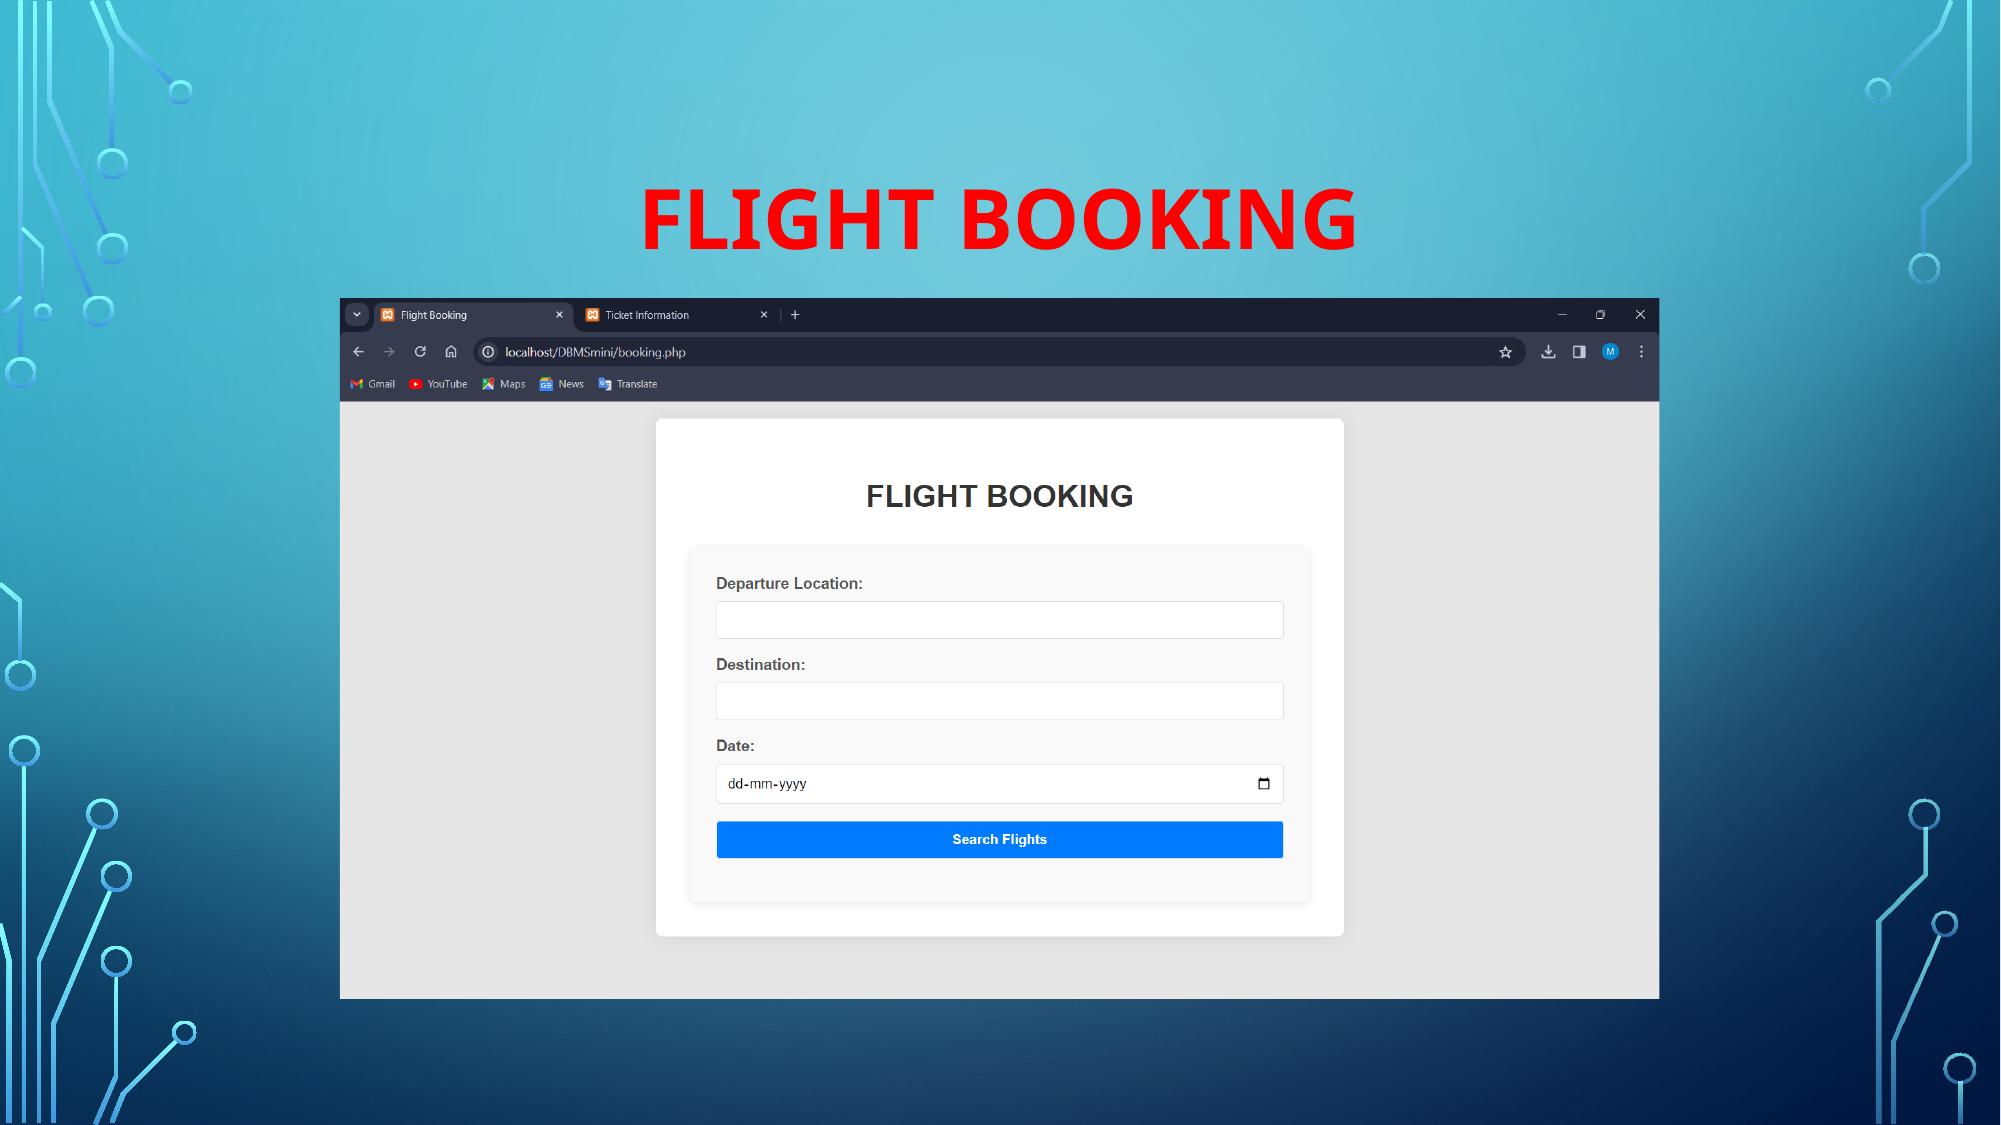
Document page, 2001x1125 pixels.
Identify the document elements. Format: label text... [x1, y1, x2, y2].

title FLIGHT BOOKING [187, 101, 1813, 344]
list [339, 297, 1660, 1000]
